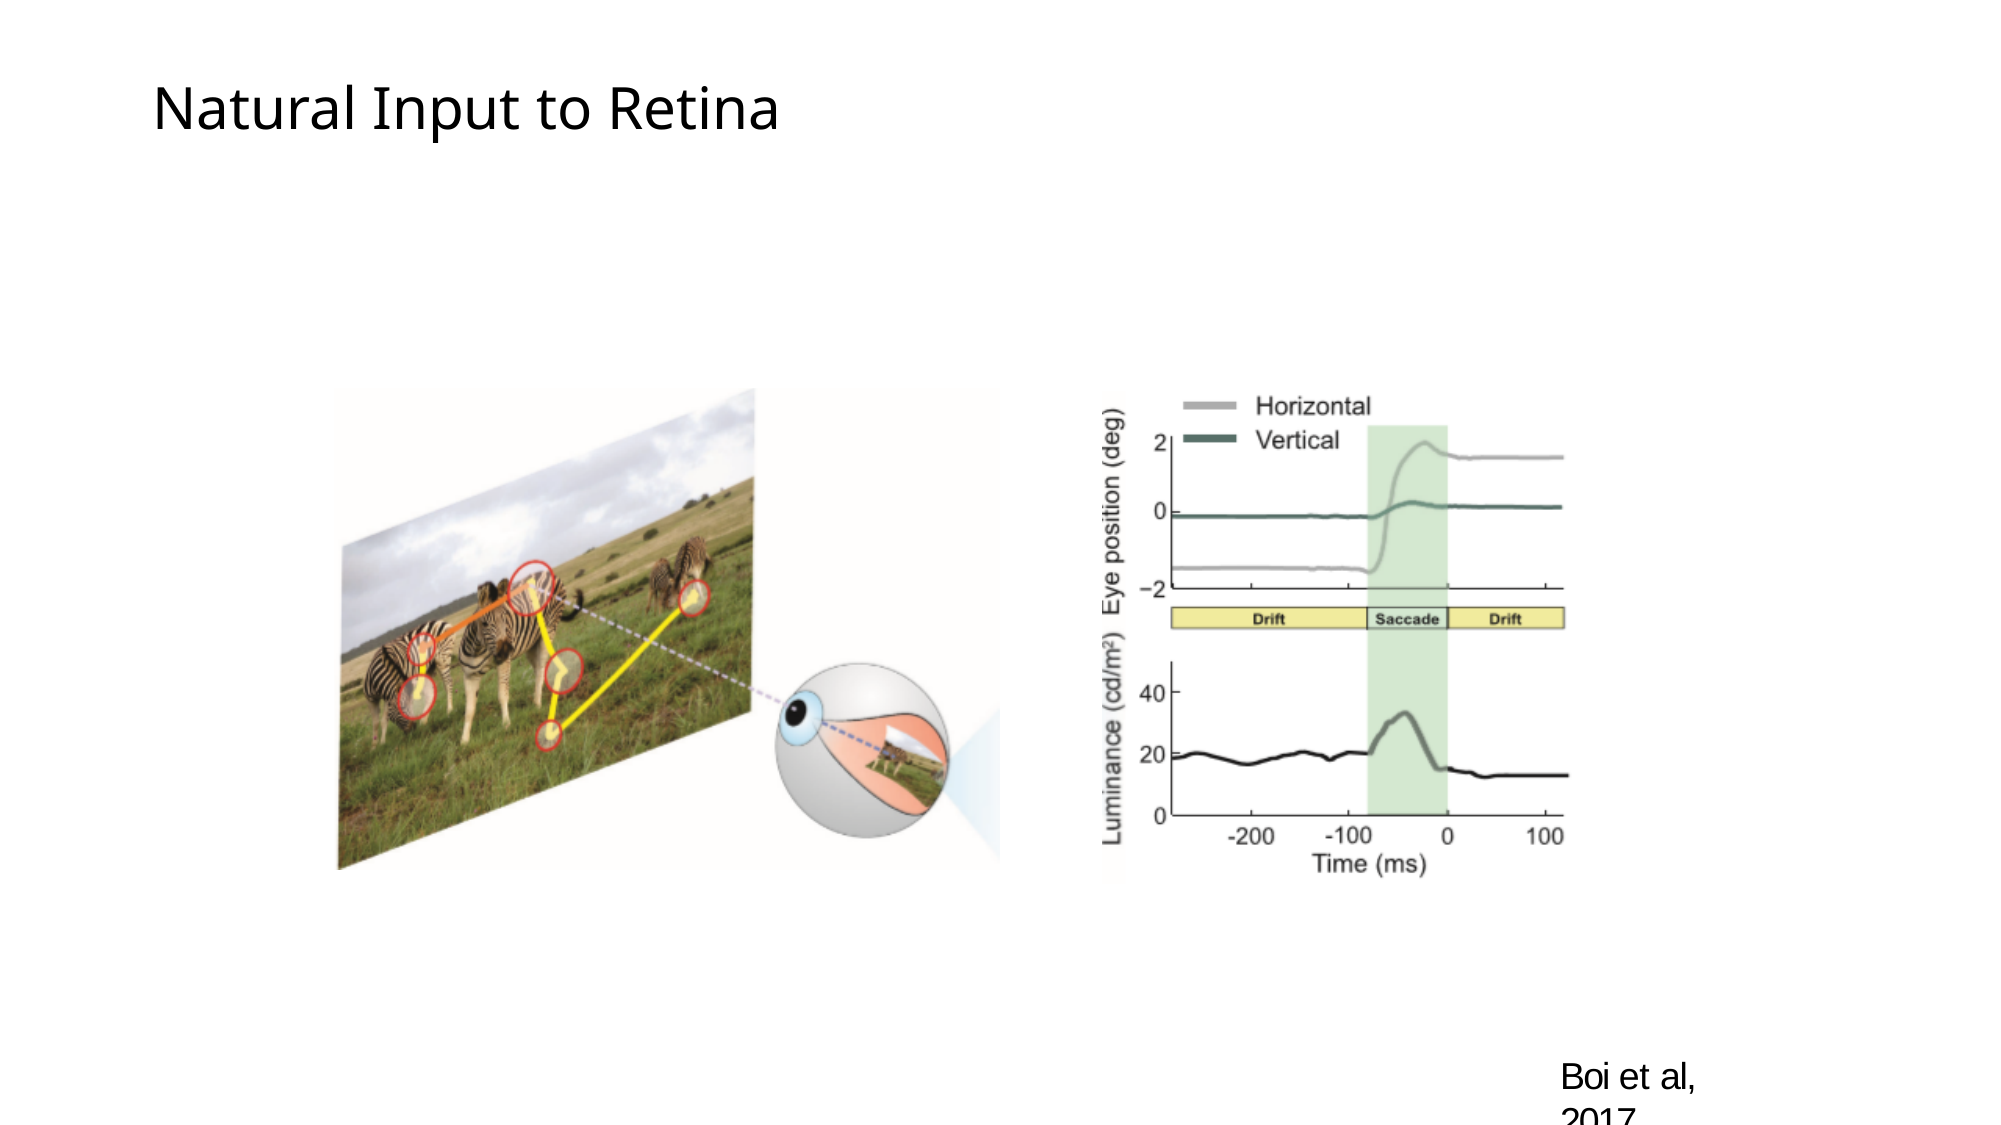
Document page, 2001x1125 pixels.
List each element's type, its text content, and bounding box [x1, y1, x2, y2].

text_box Boi et al, 2017 [1558, 1050, 1780, 1125]
title Natural Input to Retina [137, 2, 1863, 220]
picture [334, 388, 1000, 870]
picture [1102, 391, 1581, 884]
